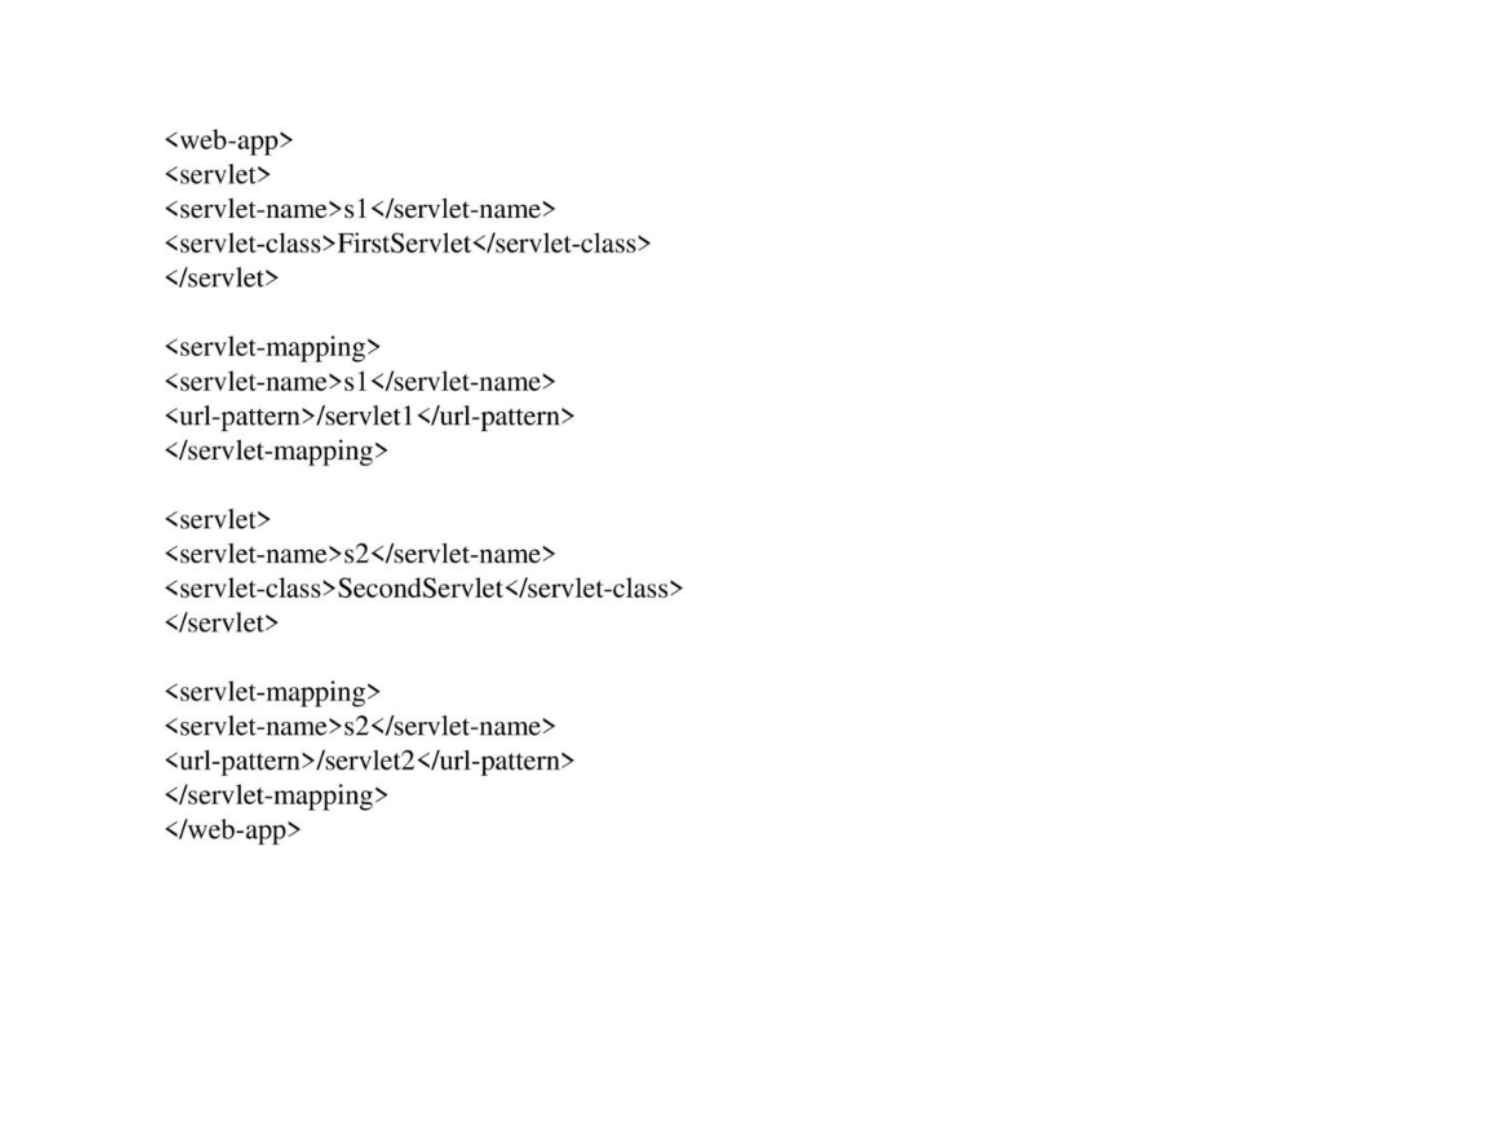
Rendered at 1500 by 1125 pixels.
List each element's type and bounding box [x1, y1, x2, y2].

list [112, 112, 1095, 856]
